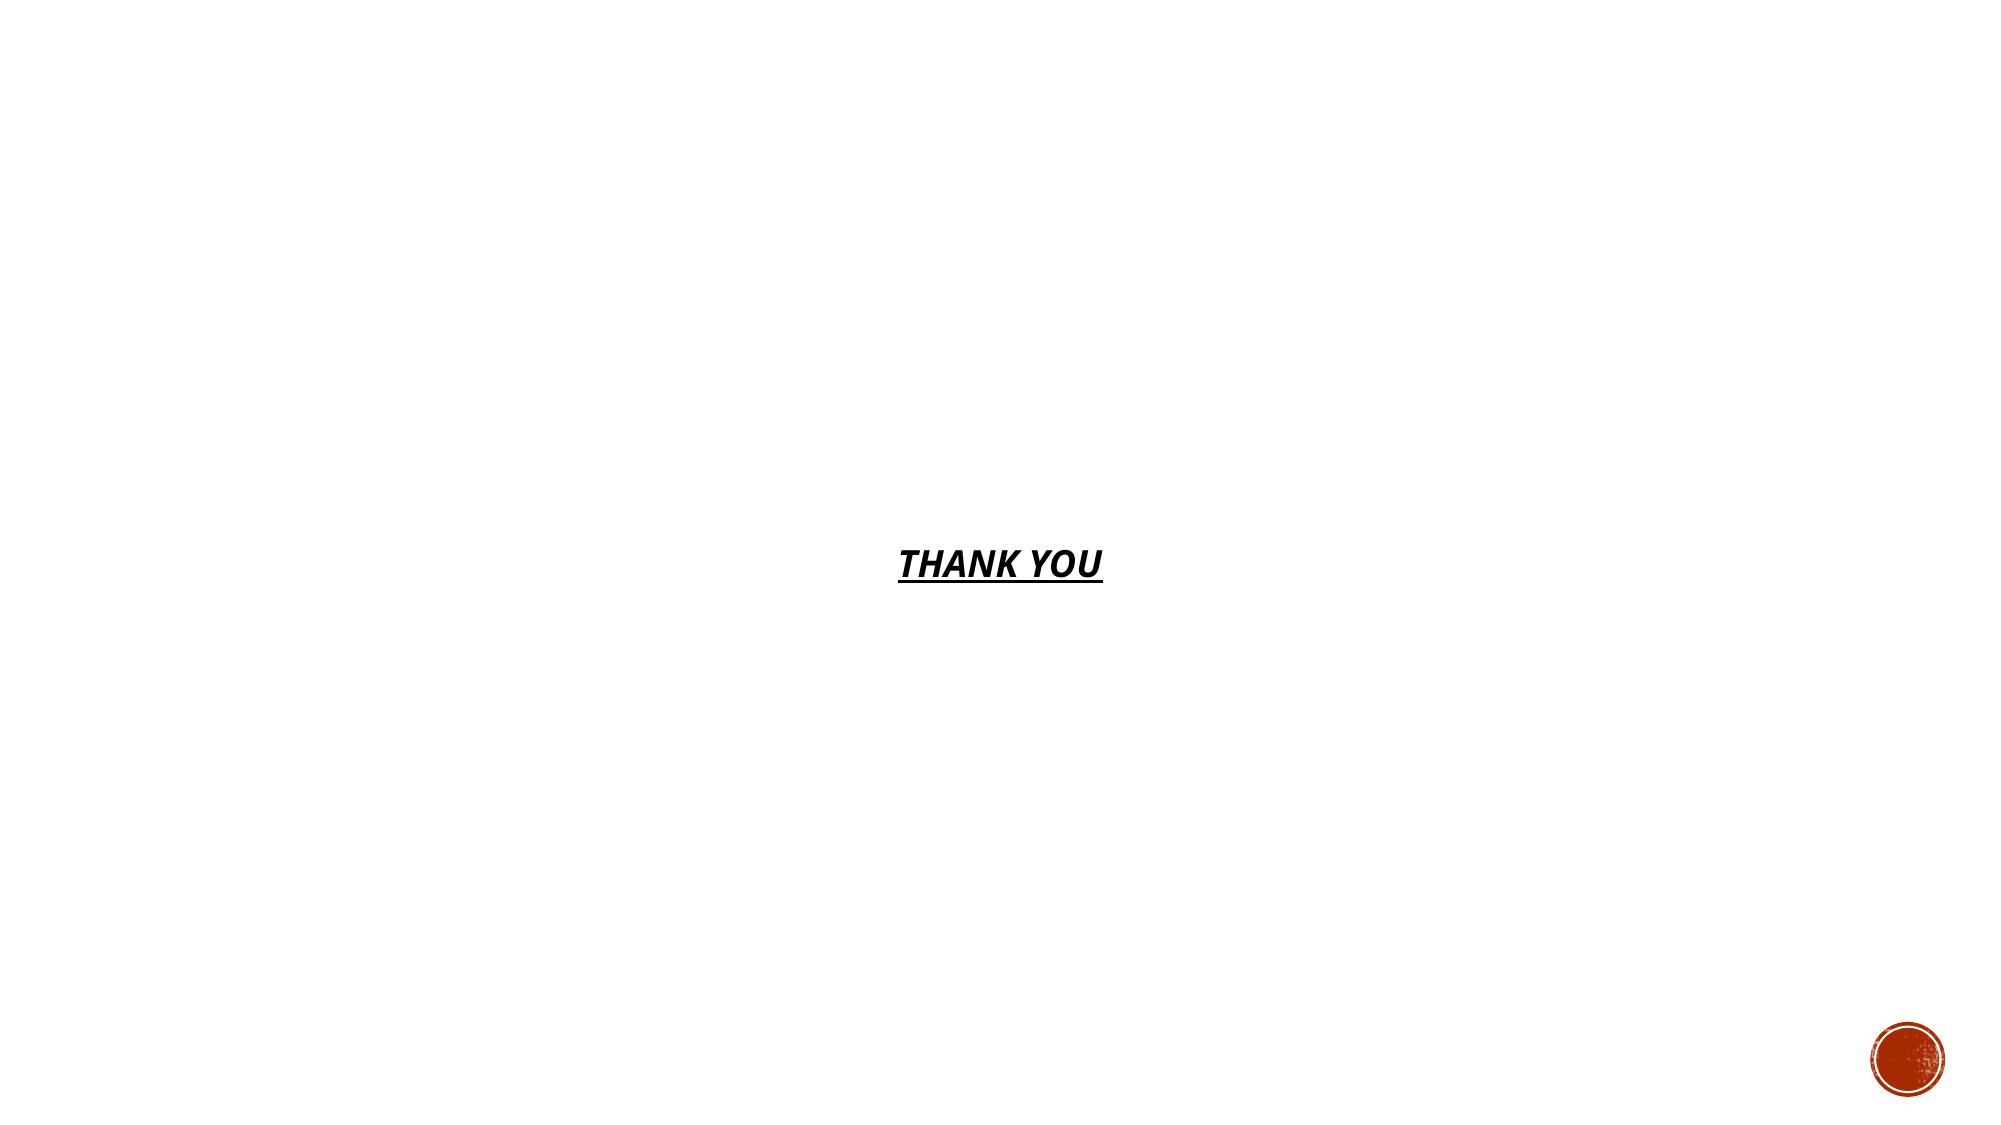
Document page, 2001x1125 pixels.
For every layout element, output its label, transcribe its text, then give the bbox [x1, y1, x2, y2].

text_box THANK YOU [256, 532, 1744, 592]
